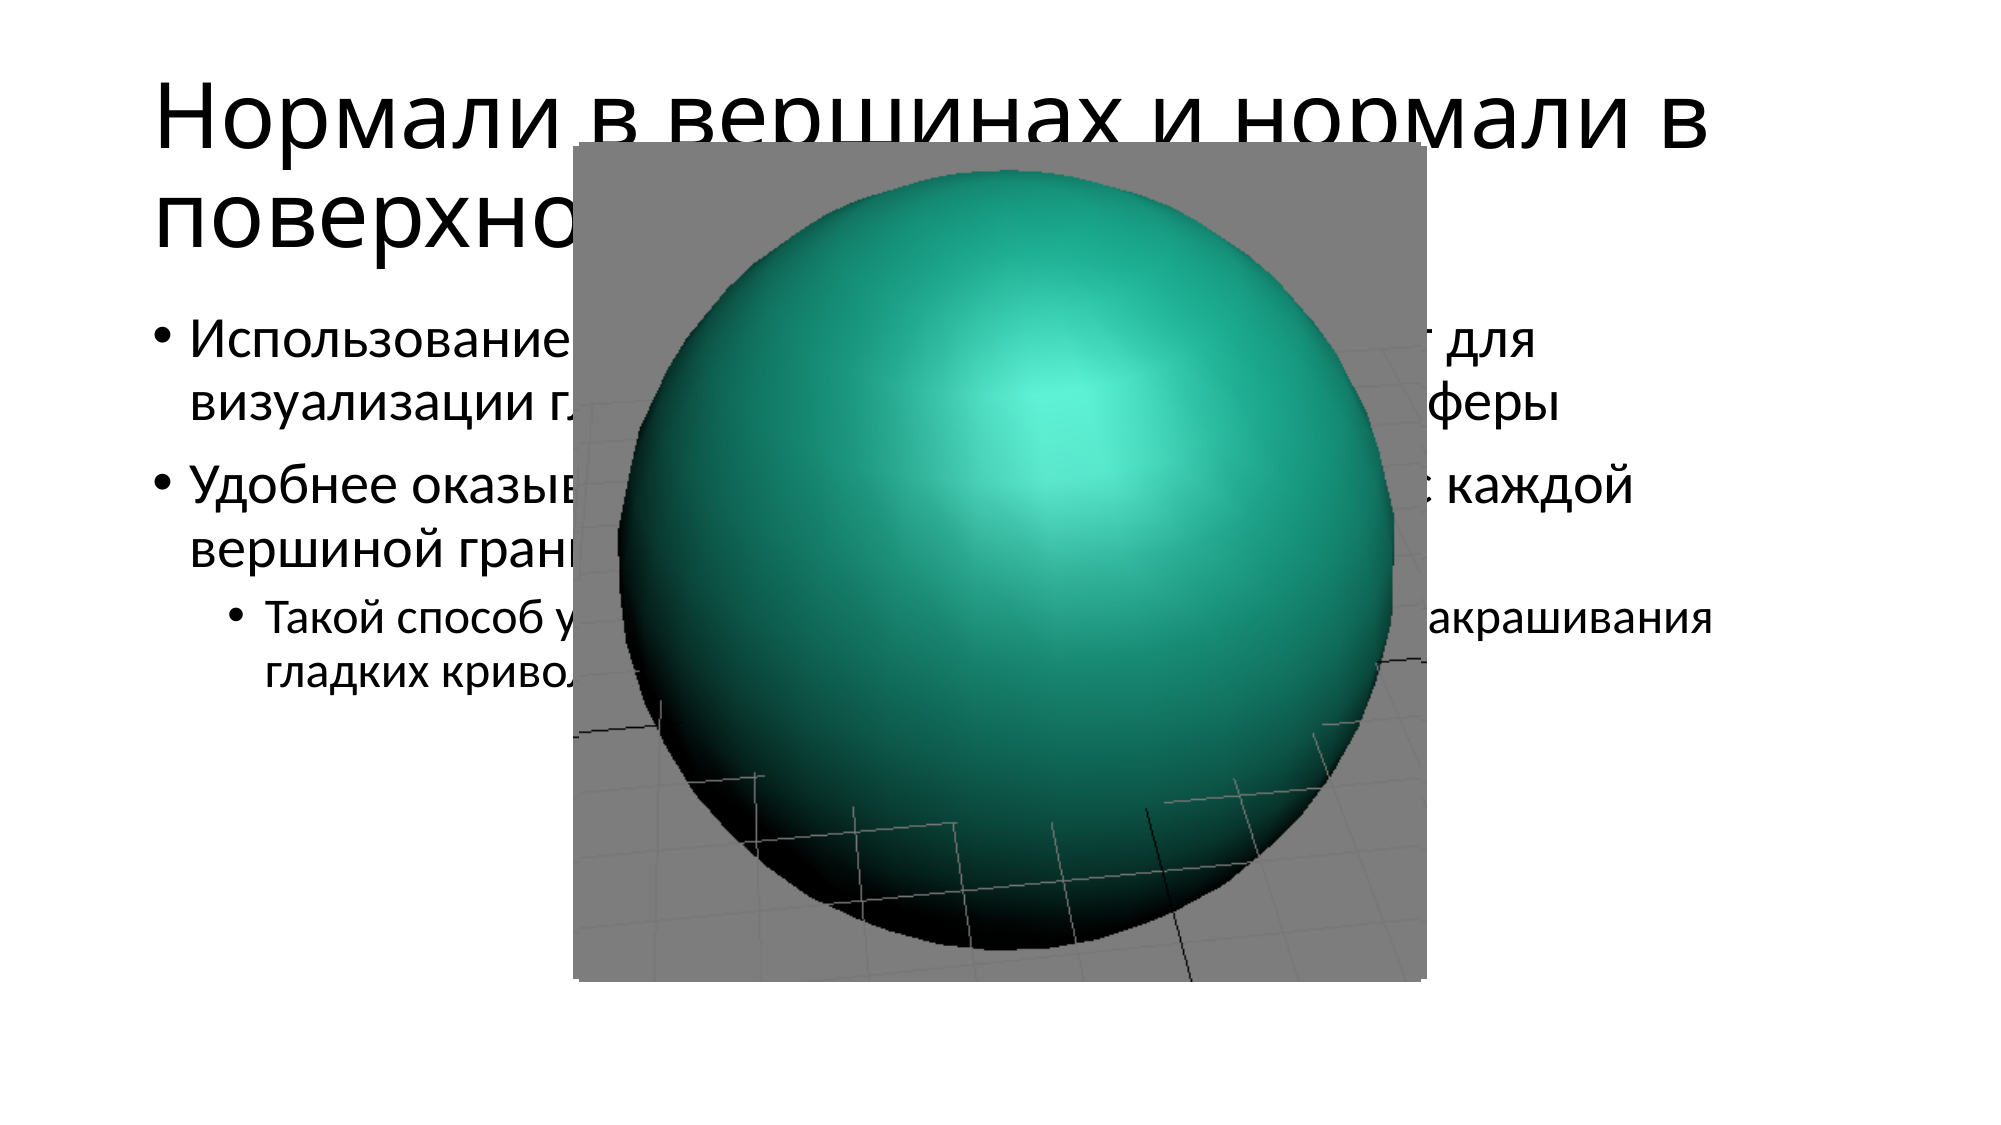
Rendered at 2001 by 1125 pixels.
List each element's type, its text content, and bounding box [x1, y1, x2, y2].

picture [573, 142, 1427, 982]
list Использование нормалей к грани плохо подходит для визуализации гладких поверхностей, например, сферы Удобнее оказывается связывать вектор нормали с каждой вершиной грани Такой способ упрощает процесс отсечения и процесс закрашивания гладких криволинейных форм [137, 299, 1863, 1014]
title Нормали в вершинах и нормали в поверхностях [137, 59, 1863, 278]
